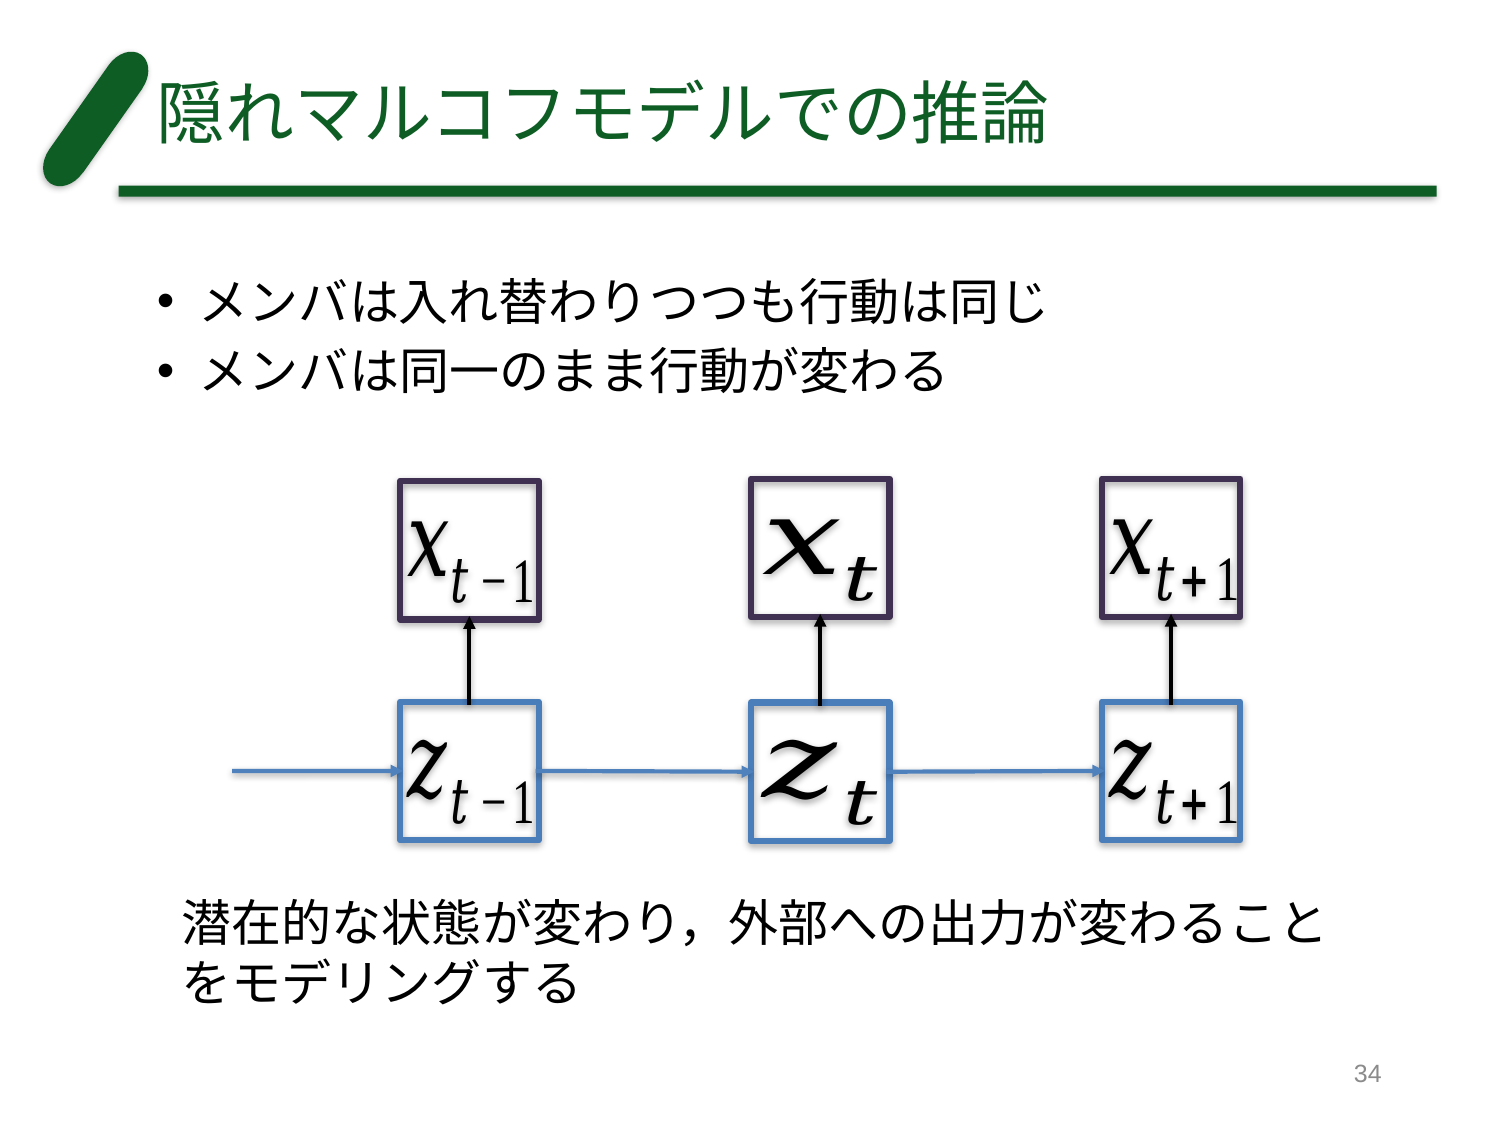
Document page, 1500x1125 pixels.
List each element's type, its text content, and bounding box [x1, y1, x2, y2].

list メンバは入れ替わりつつも行動は同じ メンバは同一のまま行動が変わる [142, 262, 1425, 438]
slide_number 34 [1059, 1042, 1397, 1103]
text_box 潜在的な状態が変わり，外部への出力が変わることをモデリングする [167, 883, 1367, 1059]
title 隠れマルコフモデルでの推論 [142, 62, 1425, 250]
